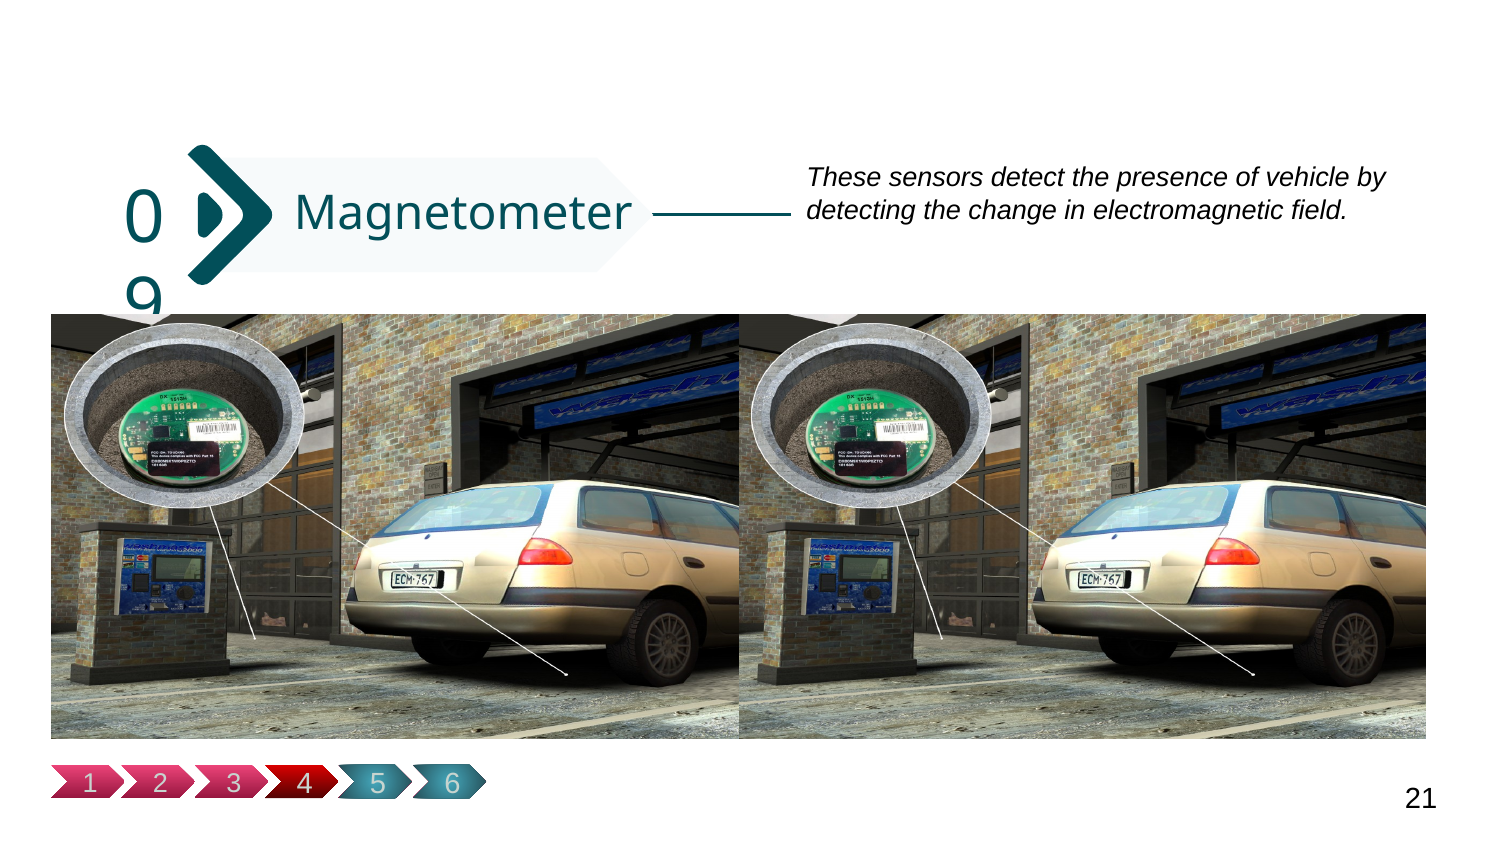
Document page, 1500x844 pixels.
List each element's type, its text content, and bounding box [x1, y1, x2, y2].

picture [50, 314, 1426, 739]
text_box 5 [338, 764, 412, 799]
text_box 2 [121, 764, 195, 799]
text_box 3 [194, 764, 269, 799]
text_box 4 [264, 764, 339, 799]
text_box 6 [412, 764, 487, 799]
text_box 1 [51, 764, 125, 799]
slide_number ‹#› [1389, 764, 1480, 830]
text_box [91, 144, 1409, 289]
